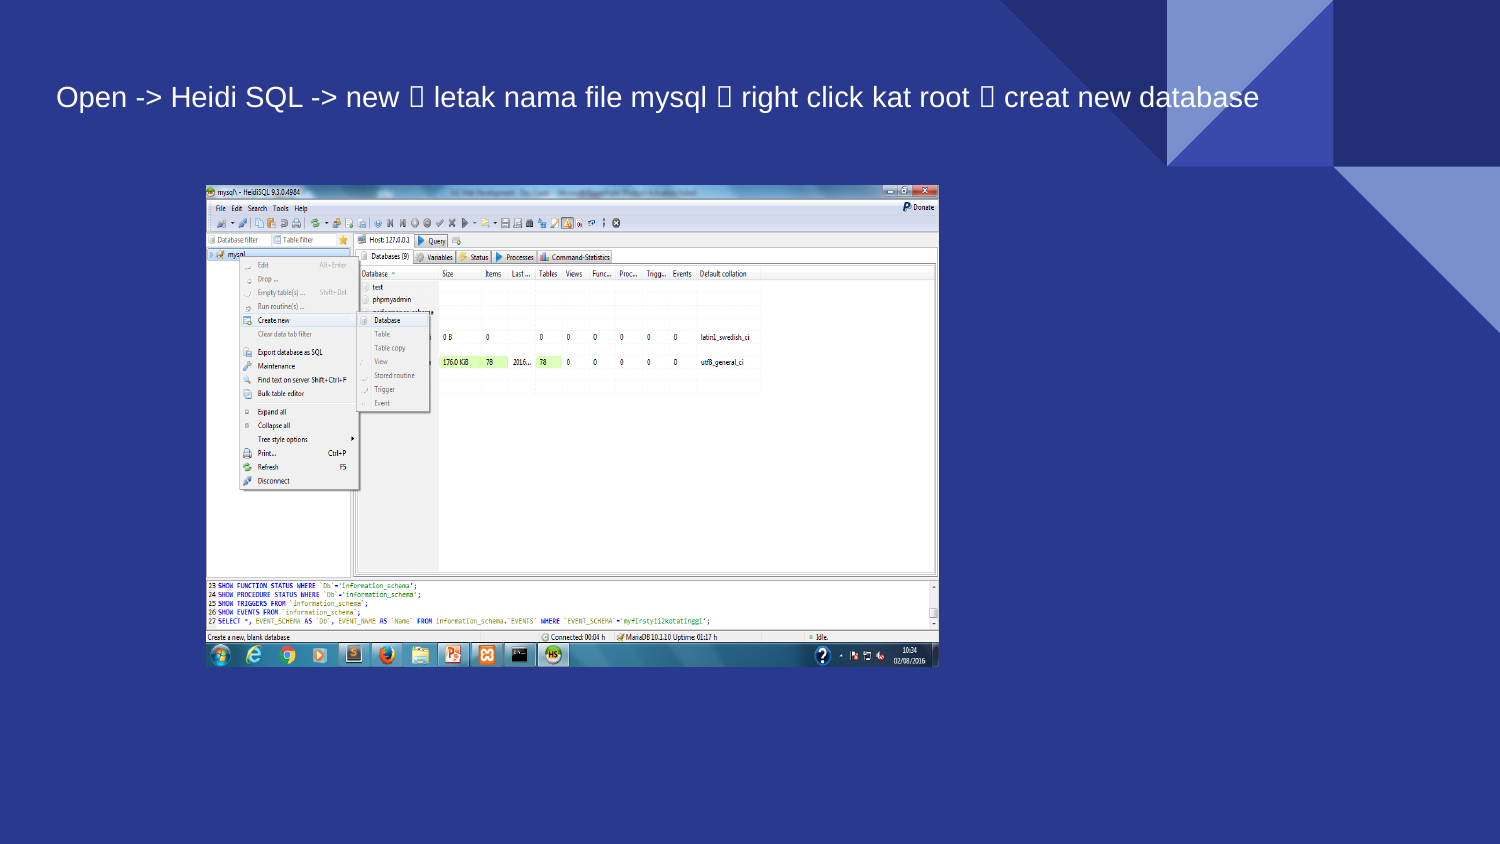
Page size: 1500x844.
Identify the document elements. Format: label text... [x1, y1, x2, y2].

picture [206, 185, 940, 667]
text_box Open -> Heidi SQL -> new  letak nama file mysql  right click kat root  creat new database [41, 36, 1500, 121]
